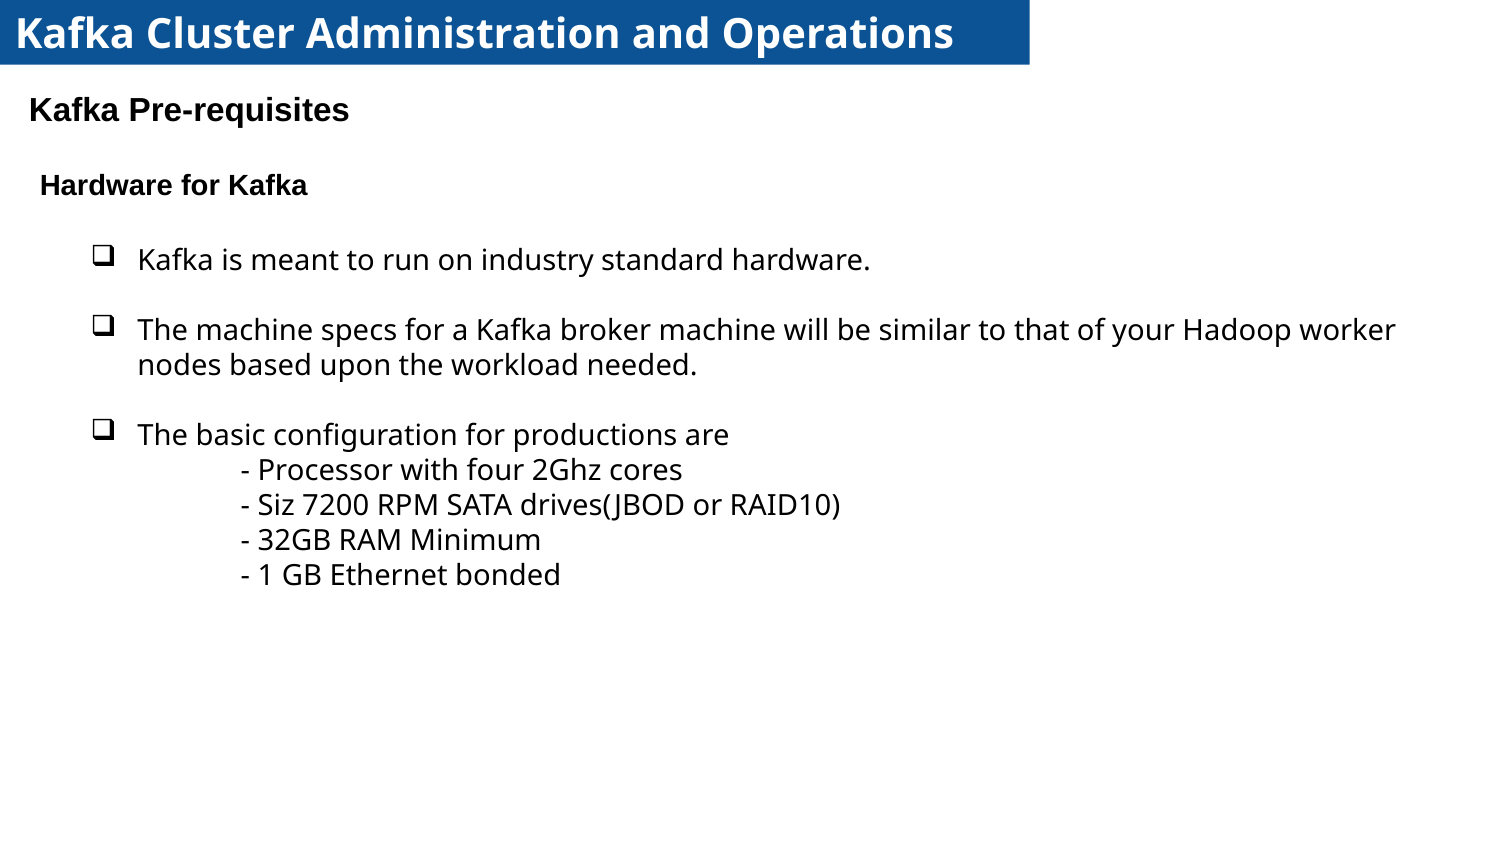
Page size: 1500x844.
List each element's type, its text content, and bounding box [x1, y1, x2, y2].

text_box Kafka Cluster Administration and Operations [0, 0, 1030, 65]
text_box Hardware for Kafka [24, 159, 575, 209]
text_box Kafka is meant to run on industry standard hardware. The machine specs for a Kafka broker machine will be similar to that of your Hadoop worker nodes based upon the workload needed. The basic configuration for productions are - Processor with four 2Ghz cores - Siz 7200 RPM SATA drives(JBOD or RAID10) - 32GB RAM Minimum - 1 GB Ethernet bonded [75, 234, 1414, 599]
text_box Kafka Pre-requisites [14, 80, 1050, 136]
